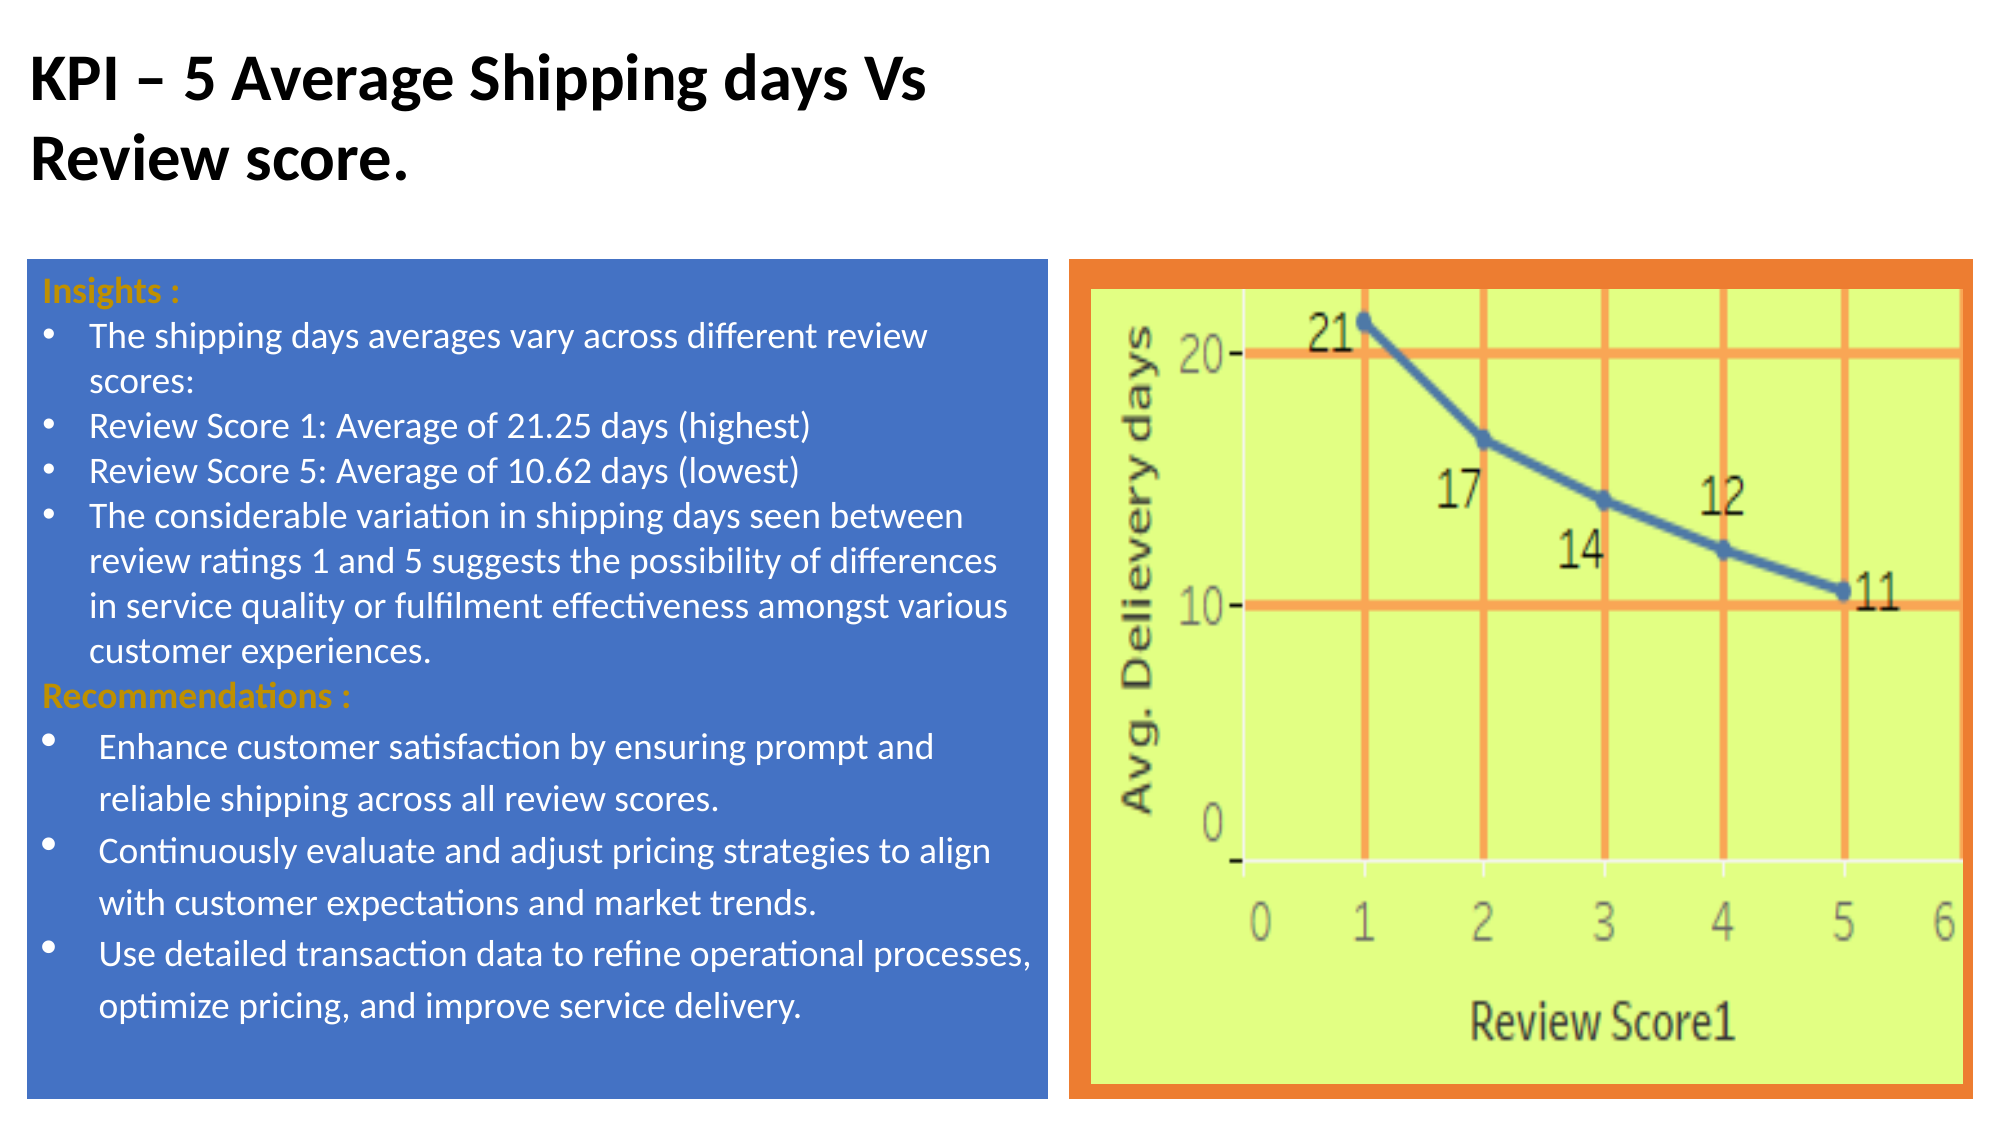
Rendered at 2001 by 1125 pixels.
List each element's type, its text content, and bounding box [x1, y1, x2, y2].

text_box Insights : The shipping days averages vary across different review scores: Review Score 1: Average of 21.25 days (highest) Review Score 5: Average of 10.62 days (lowest) The considerable variation in shipping days seen between review ratings 1 and 5 suggests the possibility of differences in service quality or fulfilment effectiveness amongst various customer experiences. Recommendations : Enhance customer satisfaction by ensuring prompt and reliable shipping across all review scores. Continuously evaluate and adjust pricing strategies to align with customer expectations and market trends. Use detailed transaction data to refine operational processes, optimize pricing, and improve service delivery. [26, 258, 1049, 1099]
text_box KPI – 5 Average Shipping days Vs Review score. [15, 26, 946, 291]
picture [1091, 288, 1963, 1084]
text_box [1068, 258, 1974, 1099]
